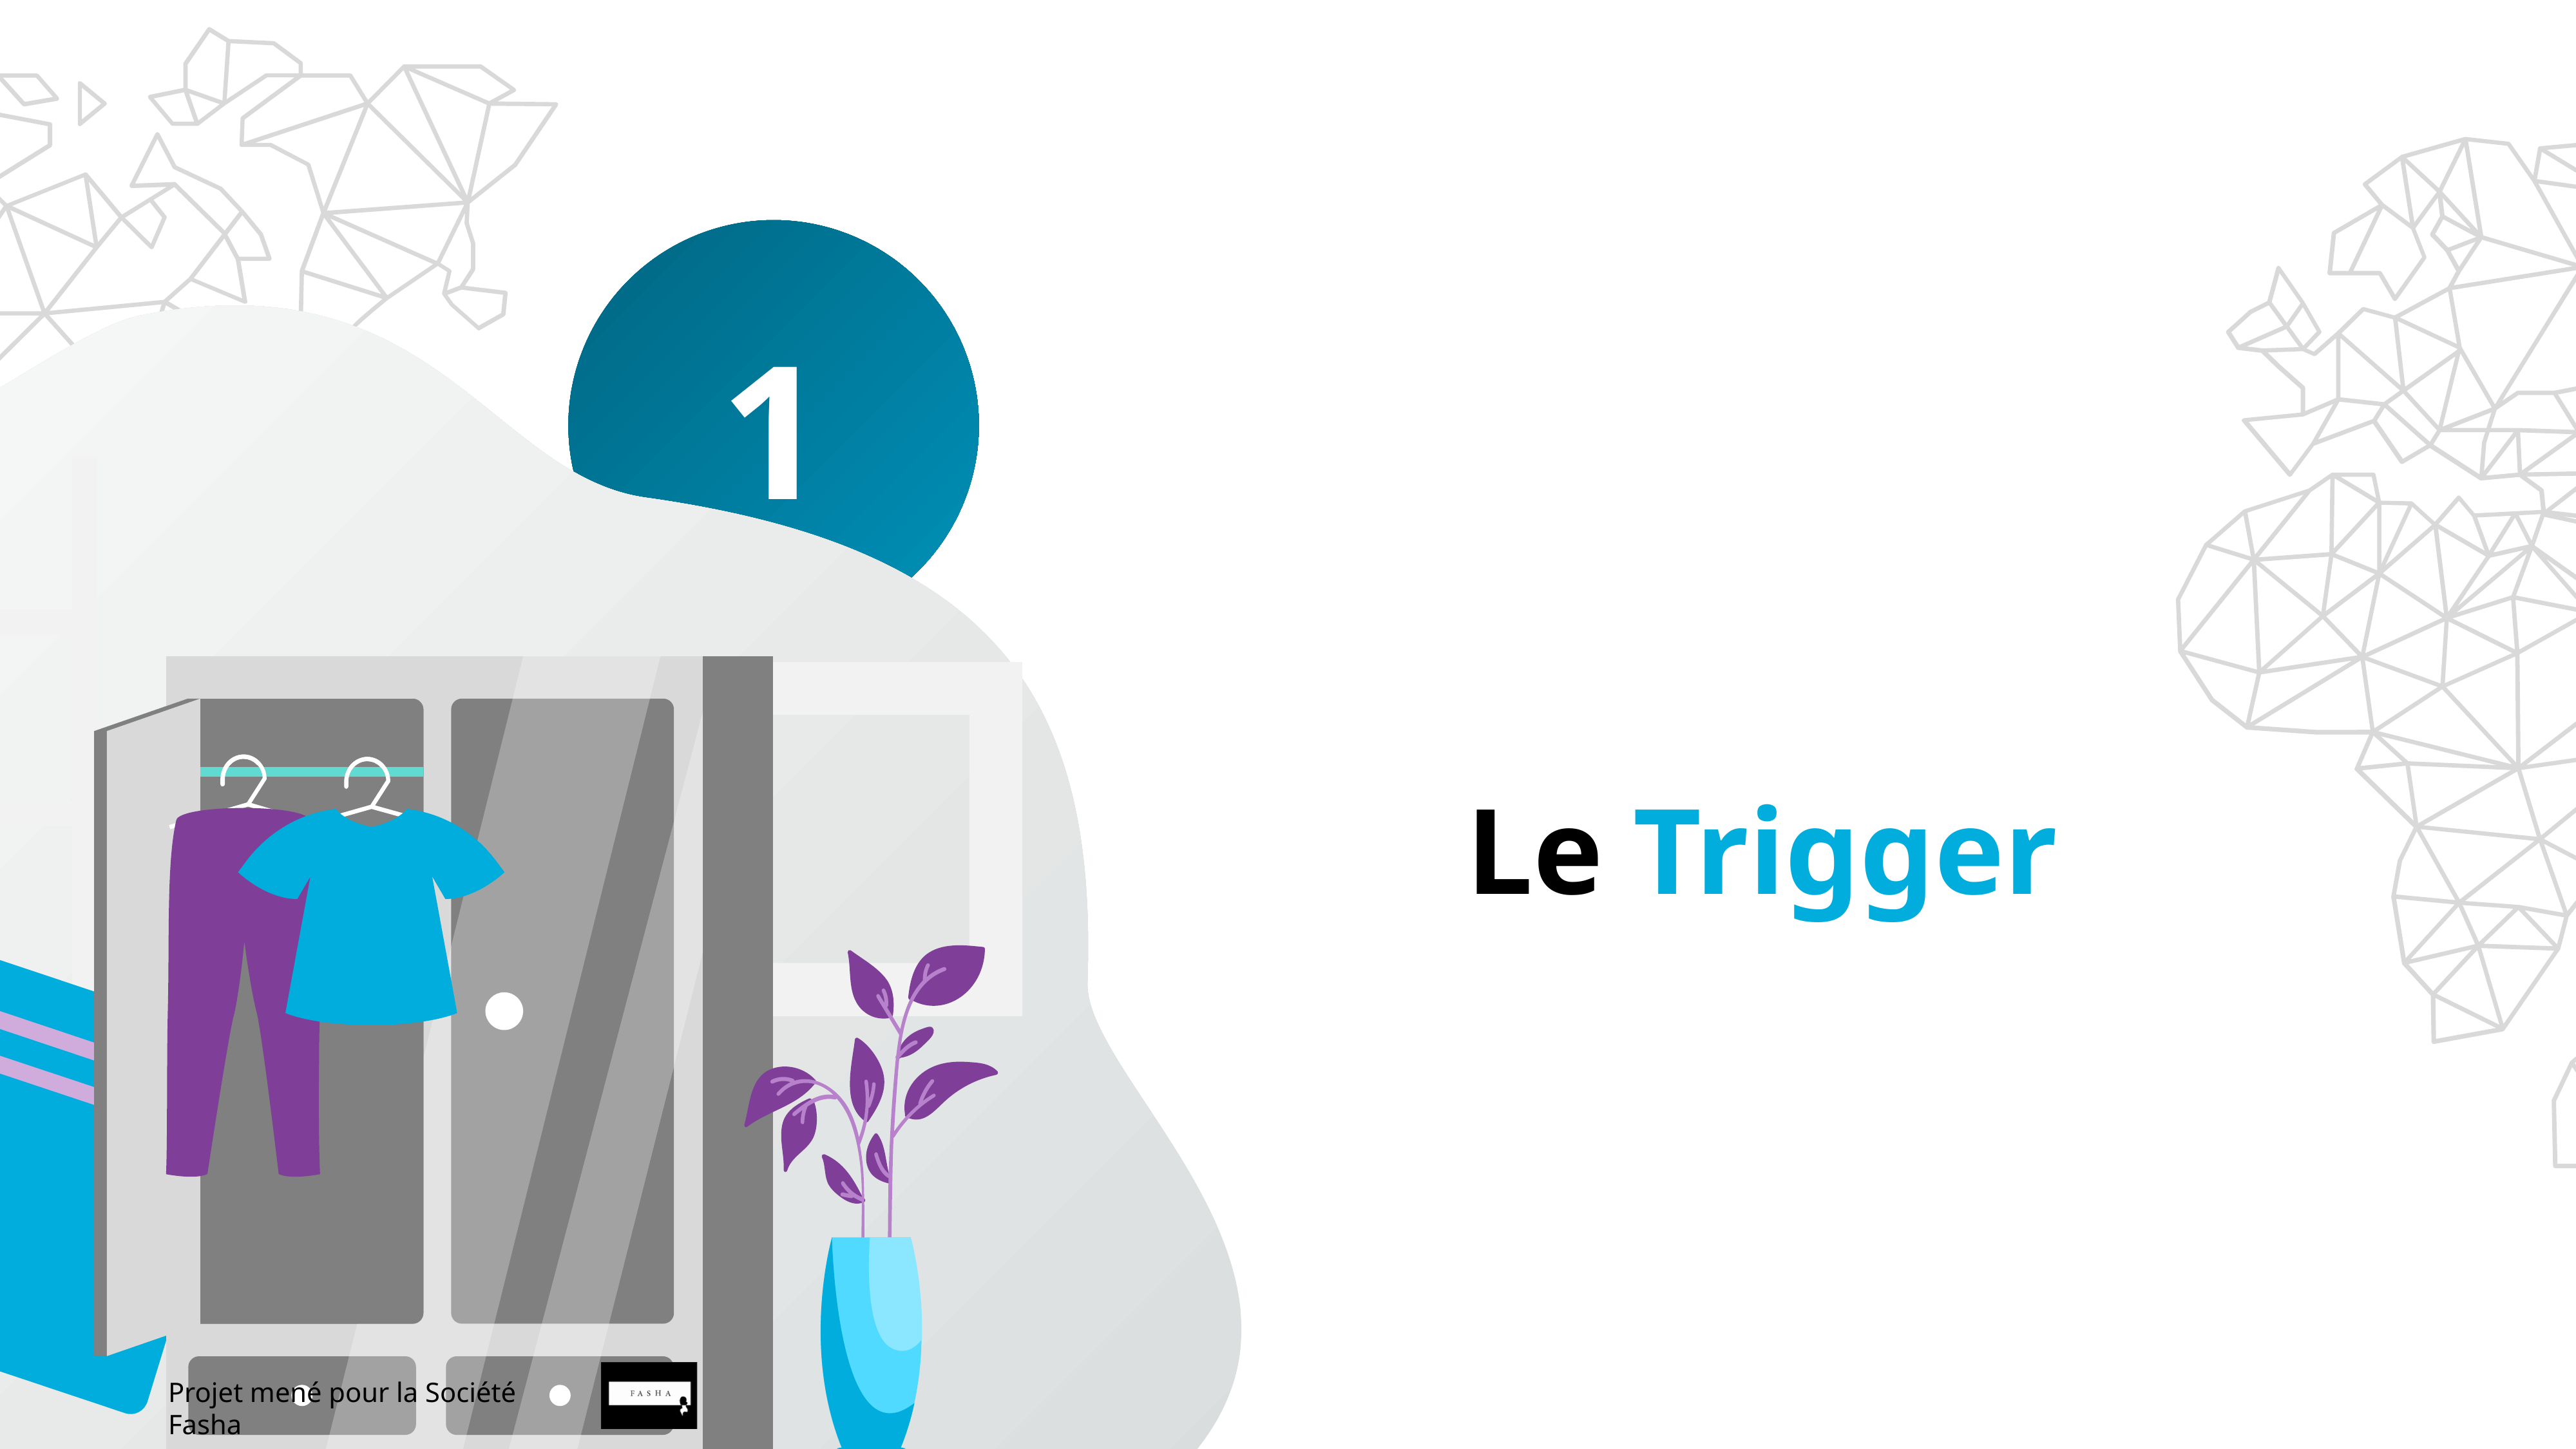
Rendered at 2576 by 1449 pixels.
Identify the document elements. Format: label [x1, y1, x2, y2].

text_box [158, 1362, 698, 1429]
text_box [0, 0, 2576, 1355]
text_box [0, 256, 1344, 1449]
